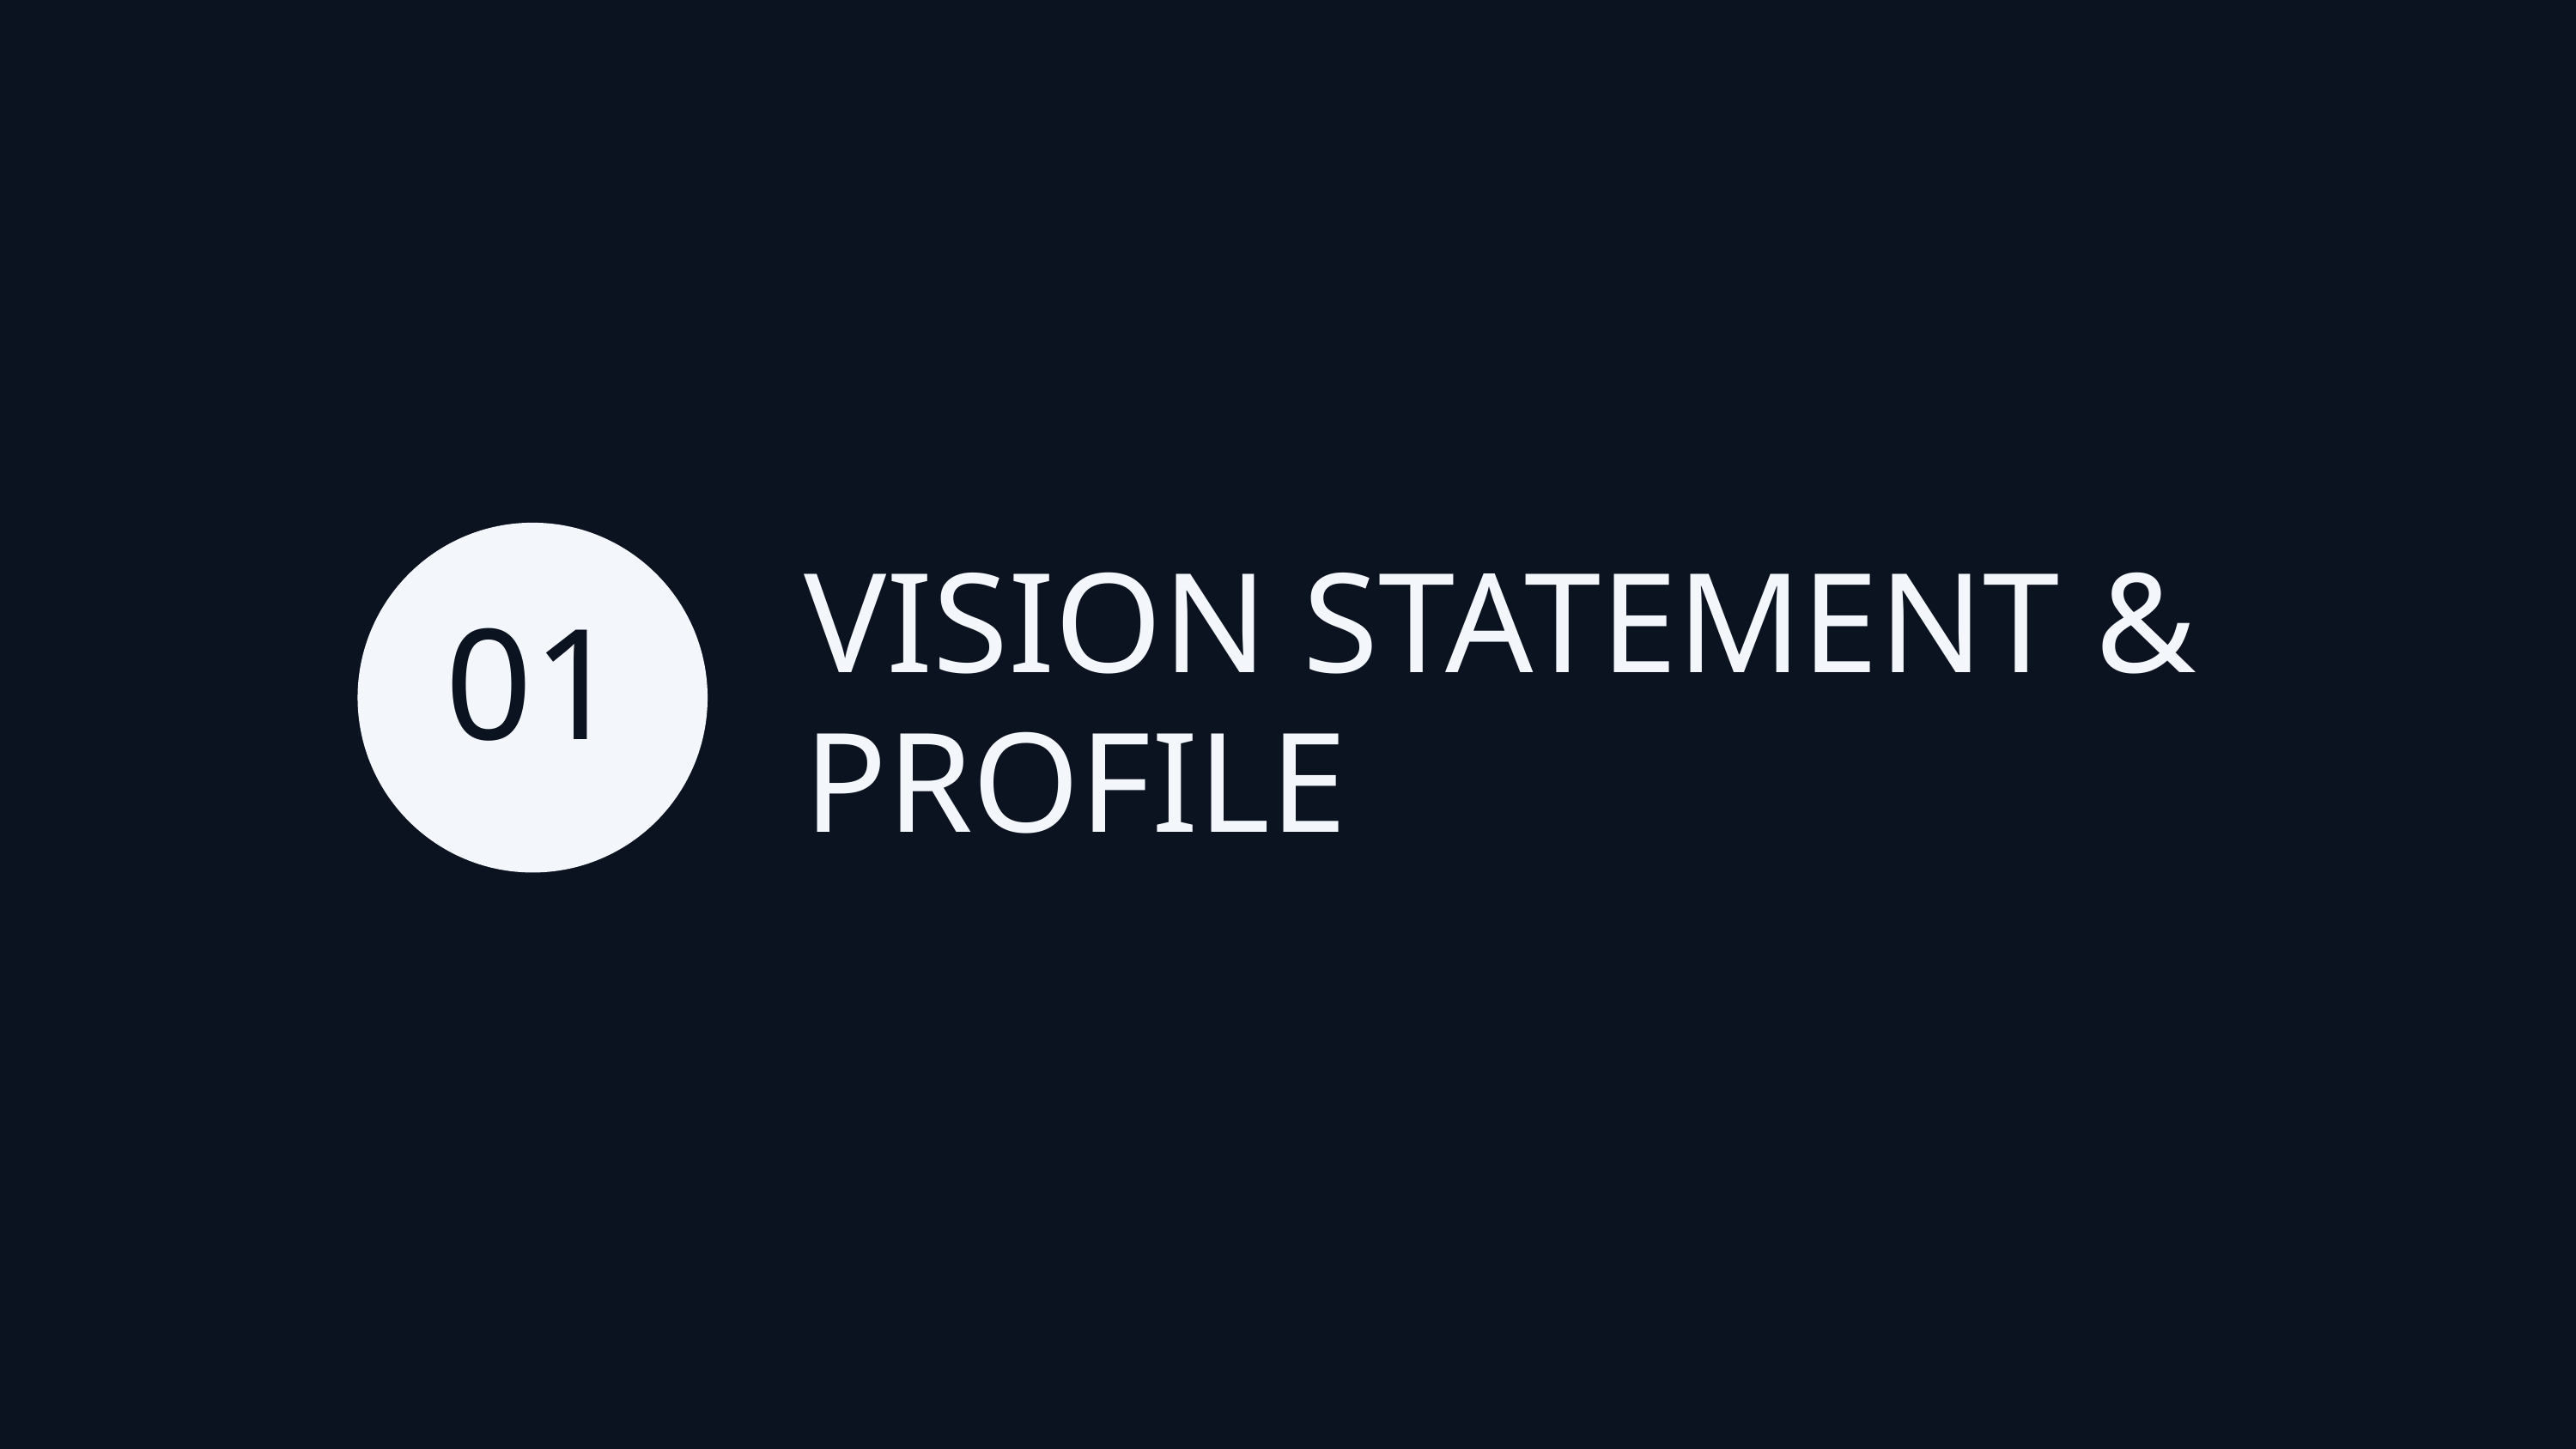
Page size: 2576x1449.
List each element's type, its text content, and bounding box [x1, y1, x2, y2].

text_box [357, 522, 708, 873]
text_box VISION STATEMENT & PROFILE [803, 540, 2219, 860]
